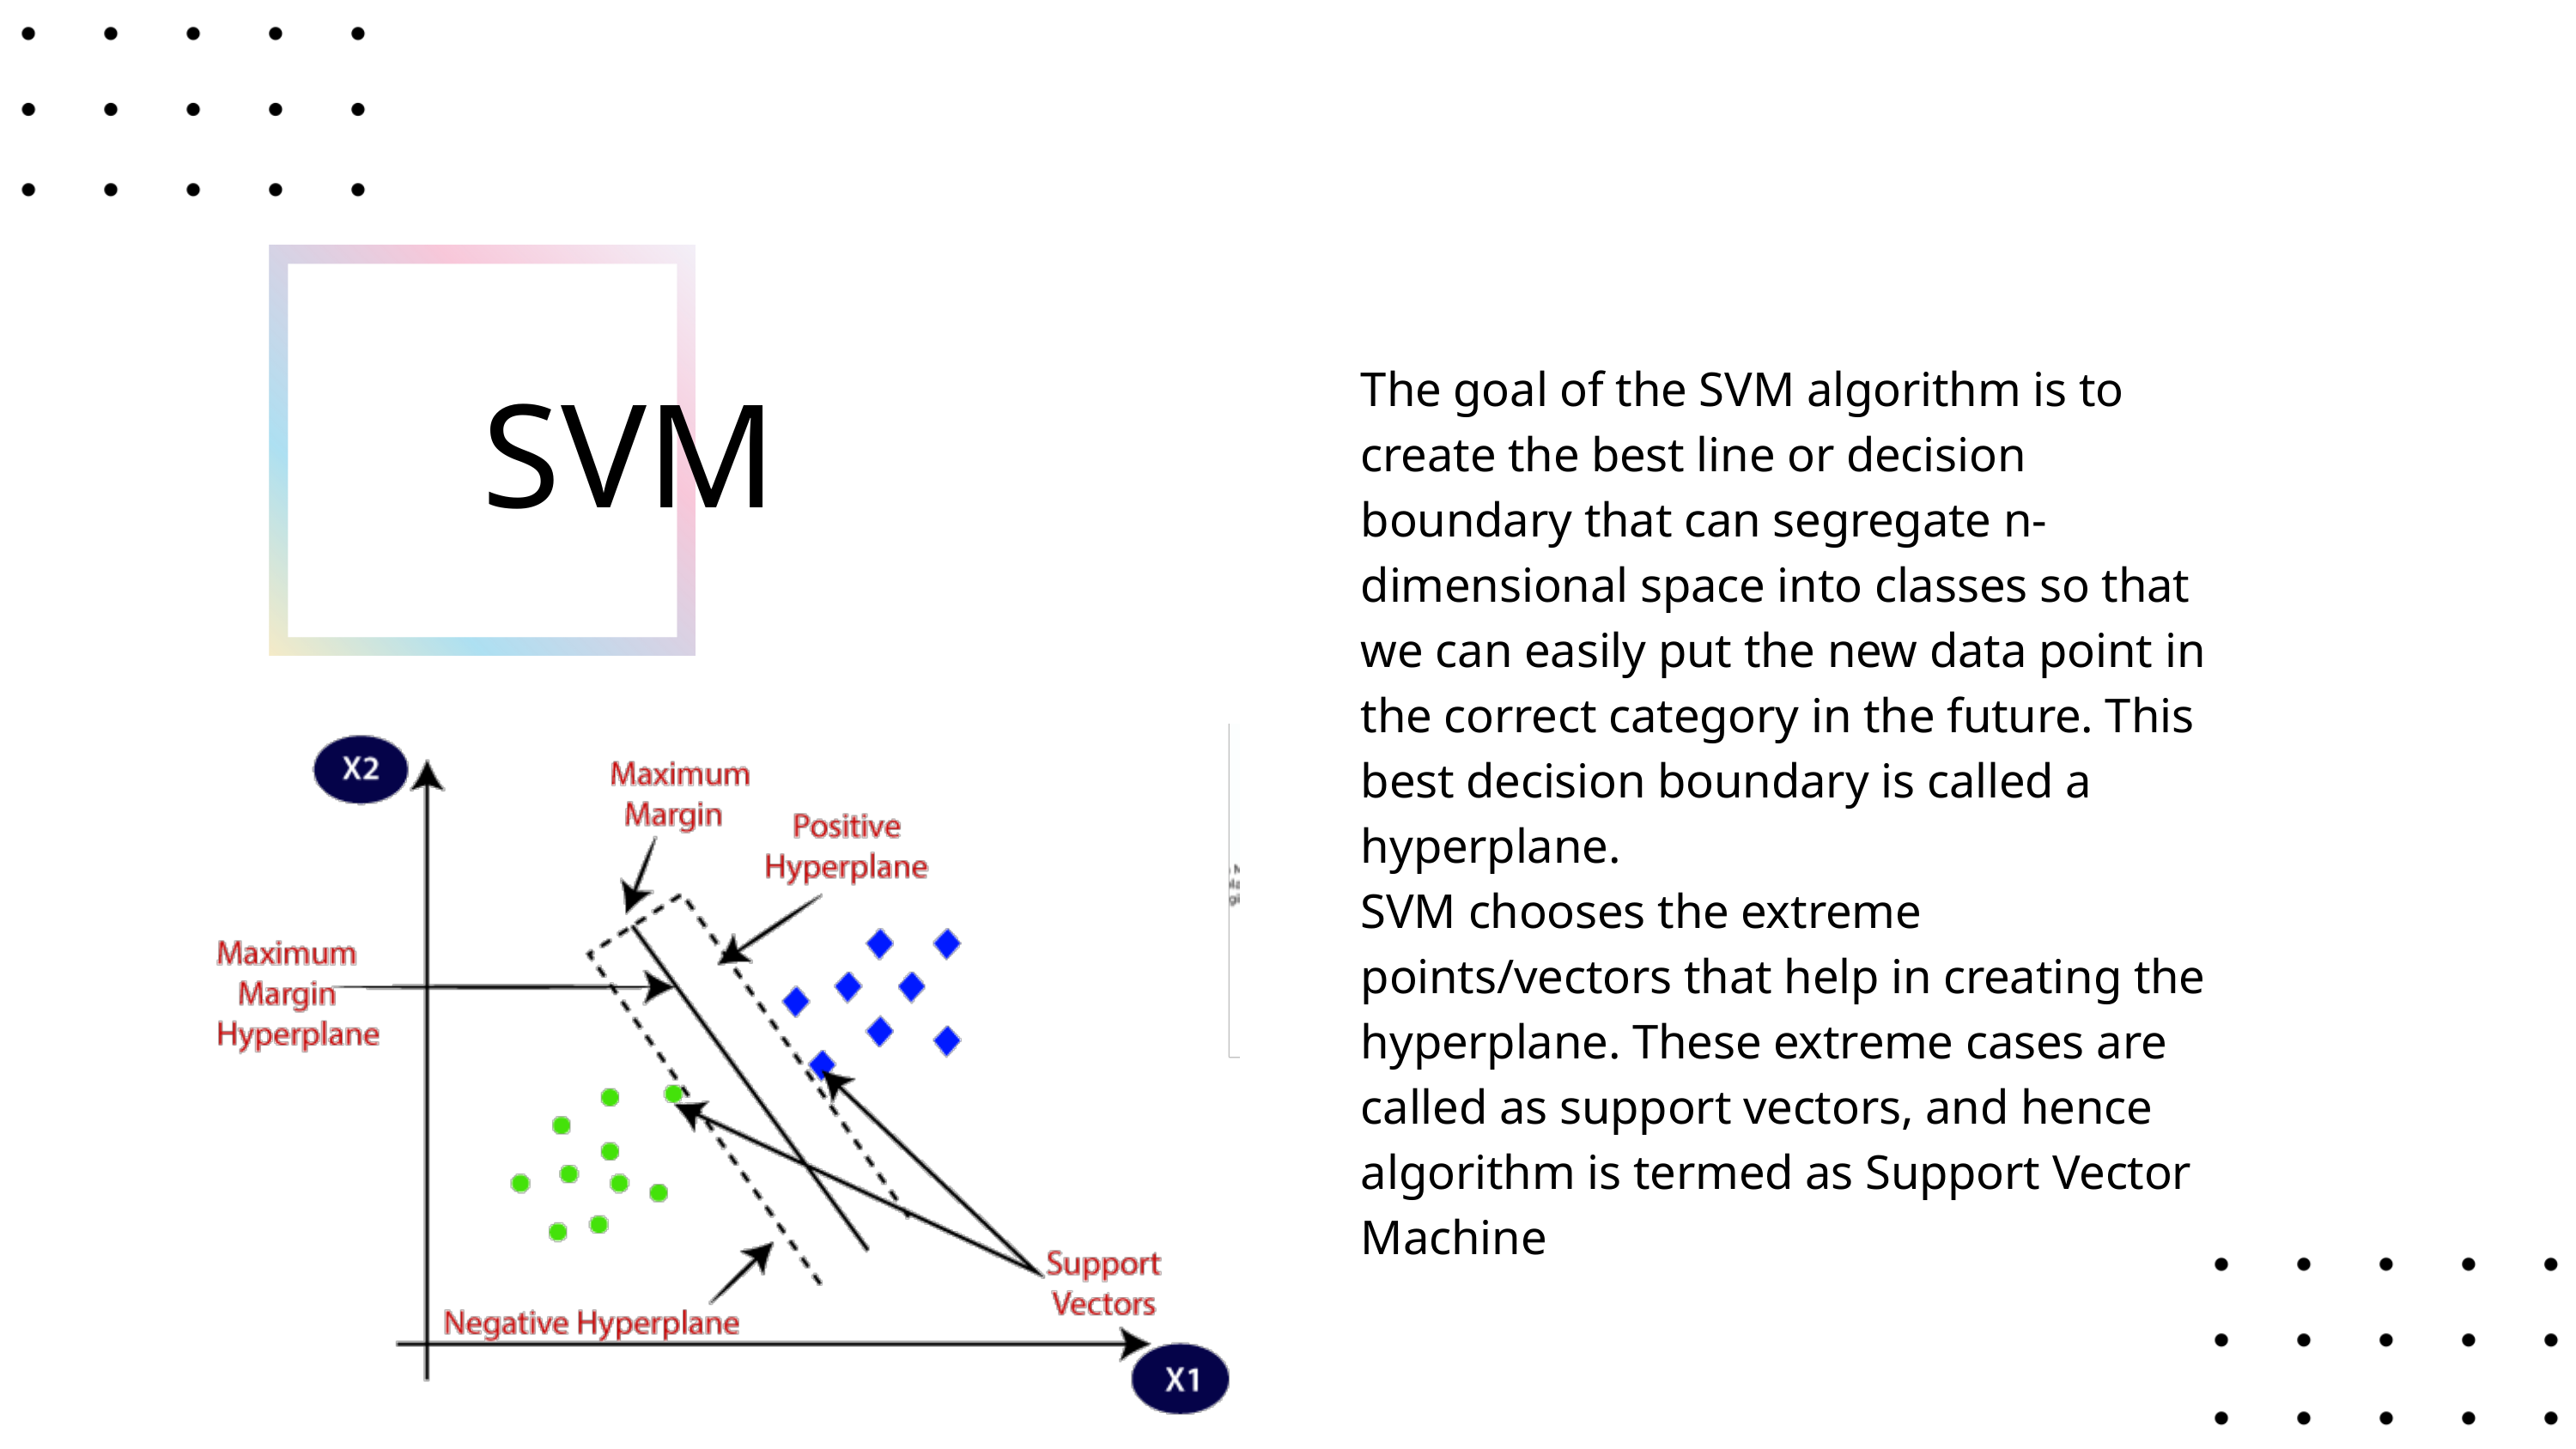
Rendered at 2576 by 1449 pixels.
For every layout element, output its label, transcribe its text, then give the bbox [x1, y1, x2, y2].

picture [2205, 1252, 2563, 1449]
picture [269, 245, 696, 656]
picture [13, 0, 371, 201]
text_box SVM [699, 365, 1314, 537]
picture [197, 724, 1240, 1420]
text_box The goal of the SVM algorithm is to create the best line or decision boundary that can segregate n-dimensional space into classes so that we can easily put the new data point in the correct category in the future. This best decision boundary is called a hyperplane. SVM chooses the extreme points/vectors that help in creating the hyperplane. These extreme cases are called as support vectors, and hence algorithm is termed as Support Vector Machine [1361, 350, 2243, 1329]
